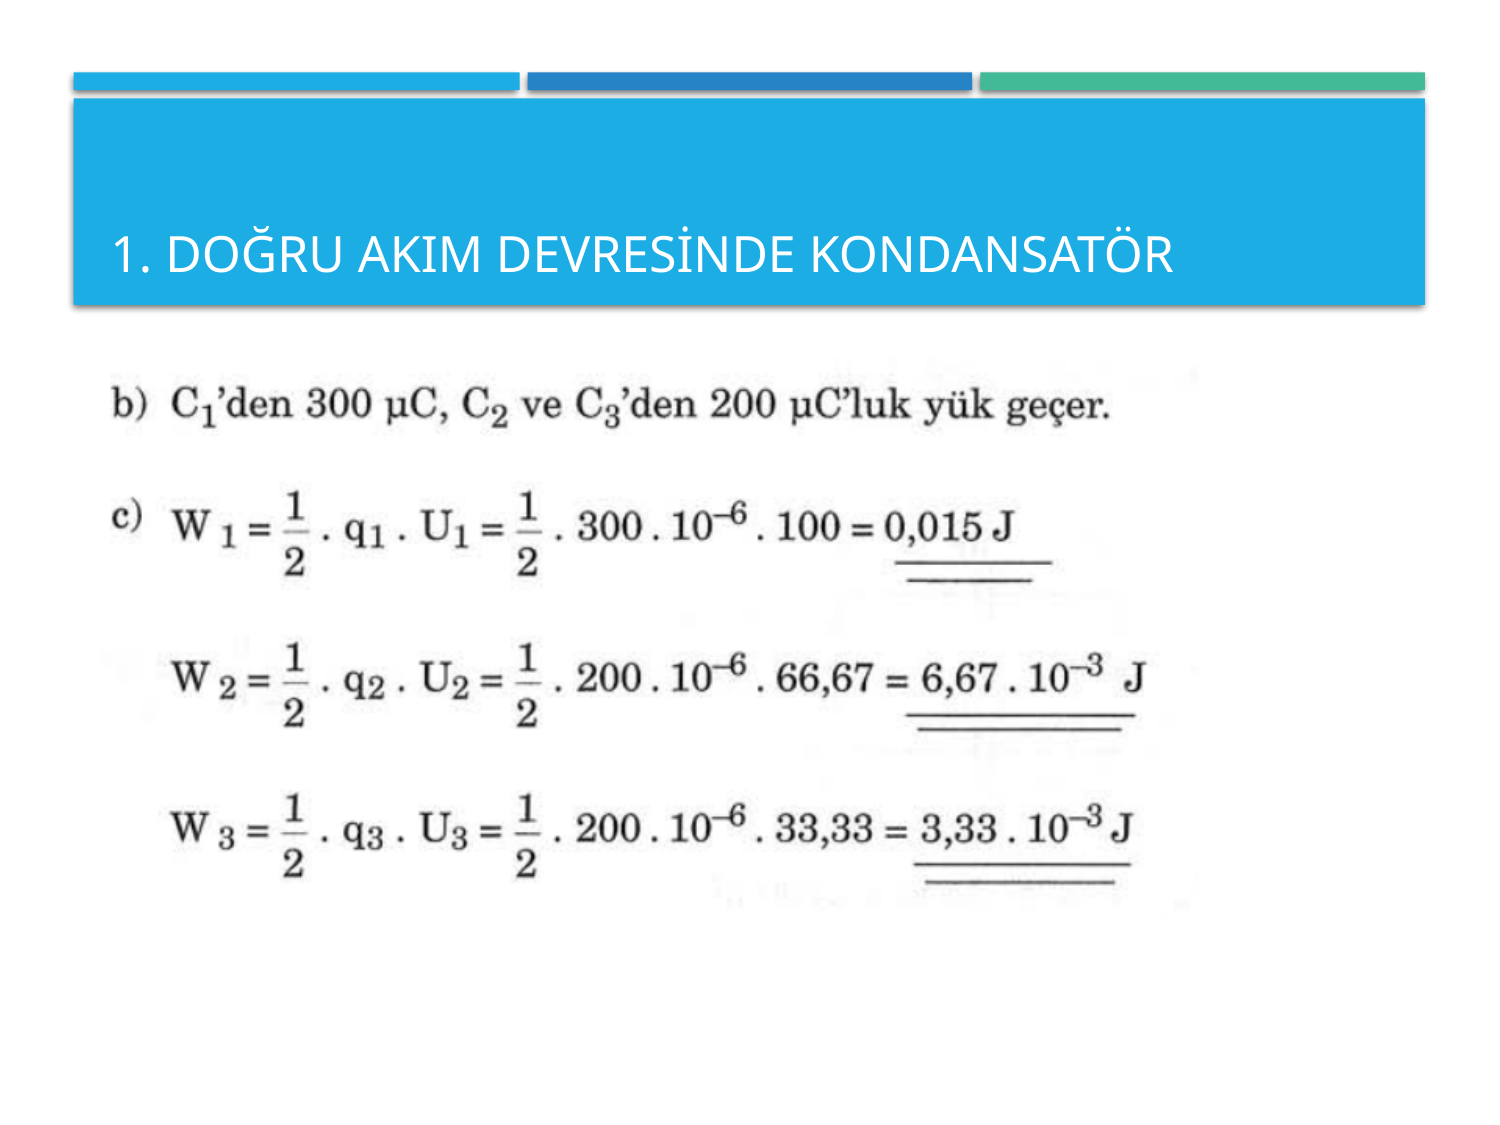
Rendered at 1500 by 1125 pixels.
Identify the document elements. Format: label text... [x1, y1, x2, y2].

title 1. DOĞRU AKIM DEVRESİNDE KONDANSATÖR [95, 112, 1406, 291]
picture [94, 345, 1199, 917]
